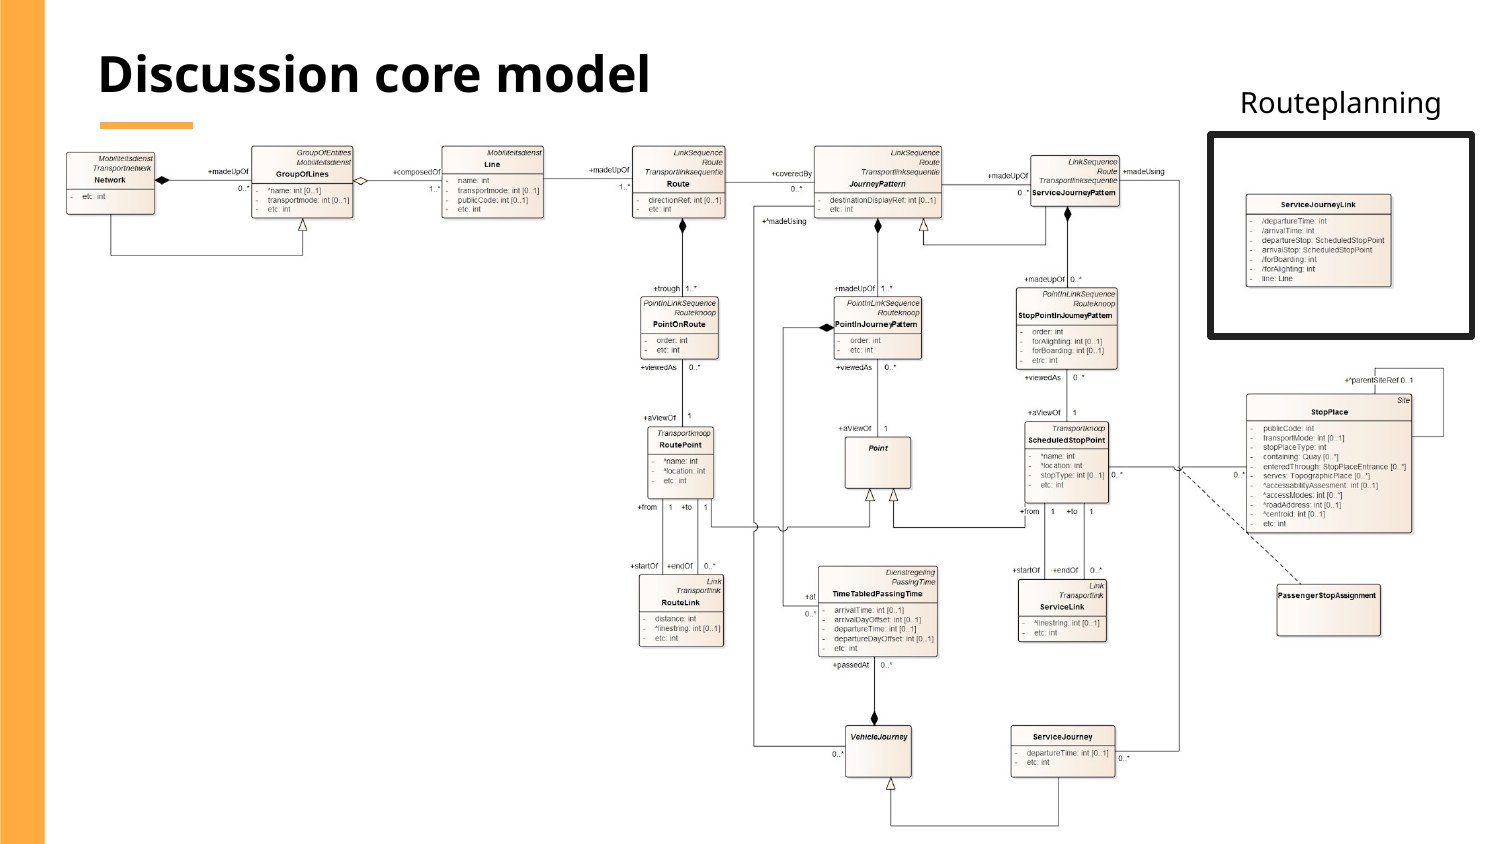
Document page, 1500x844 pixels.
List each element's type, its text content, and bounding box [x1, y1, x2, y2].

text_box [0, 0, 45, 844]
text_box Routeplanning [1210, 68, 1473, 131]
picture [52, 108, 1500, 834]
text_box Discussion core model [82, 27, 1246, 101]
